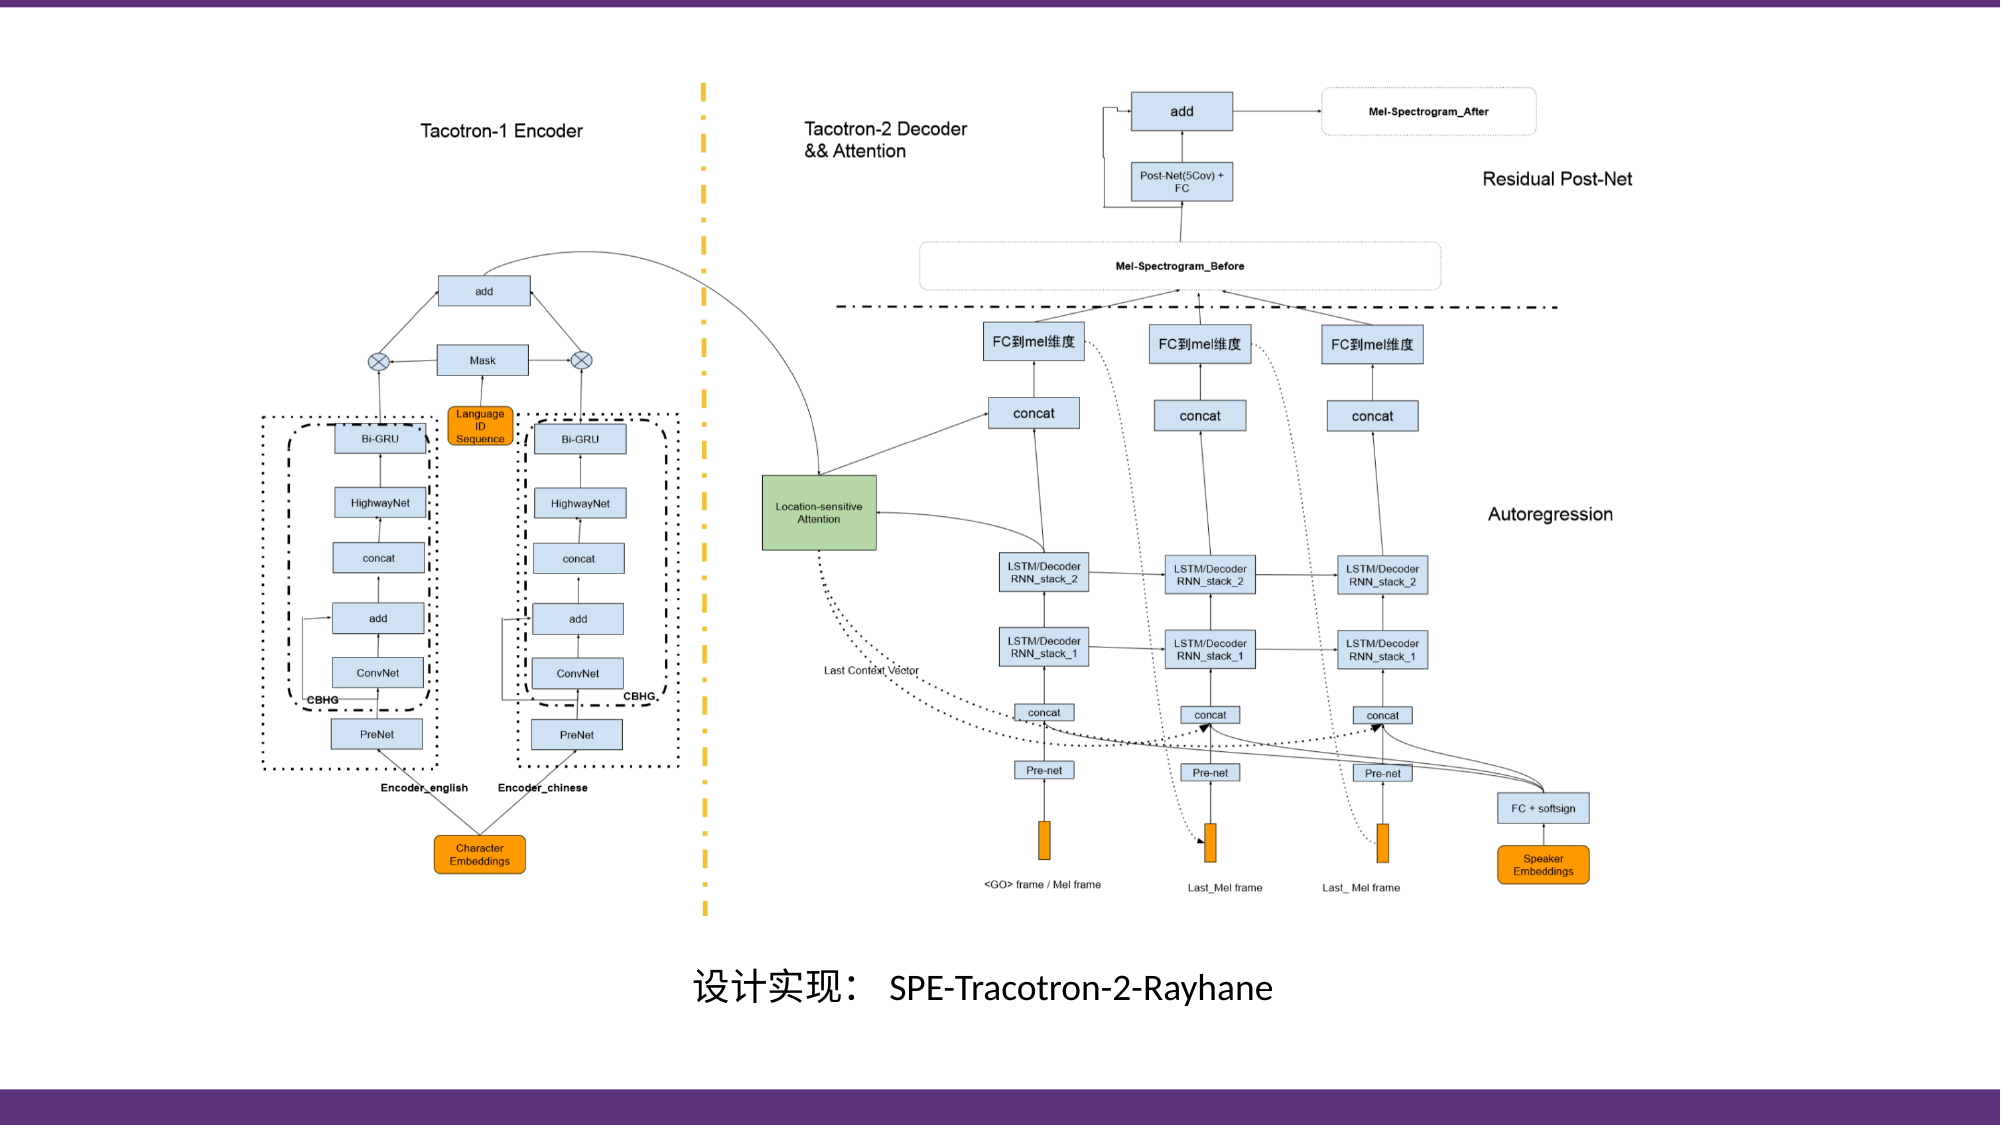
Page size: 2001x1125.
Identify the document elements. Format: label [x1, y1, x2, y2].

picture [214, 35, 1678, 1052]
text_box [0, 0, 2000, 8]
text_box [0, 1088, 2000, 1125]
